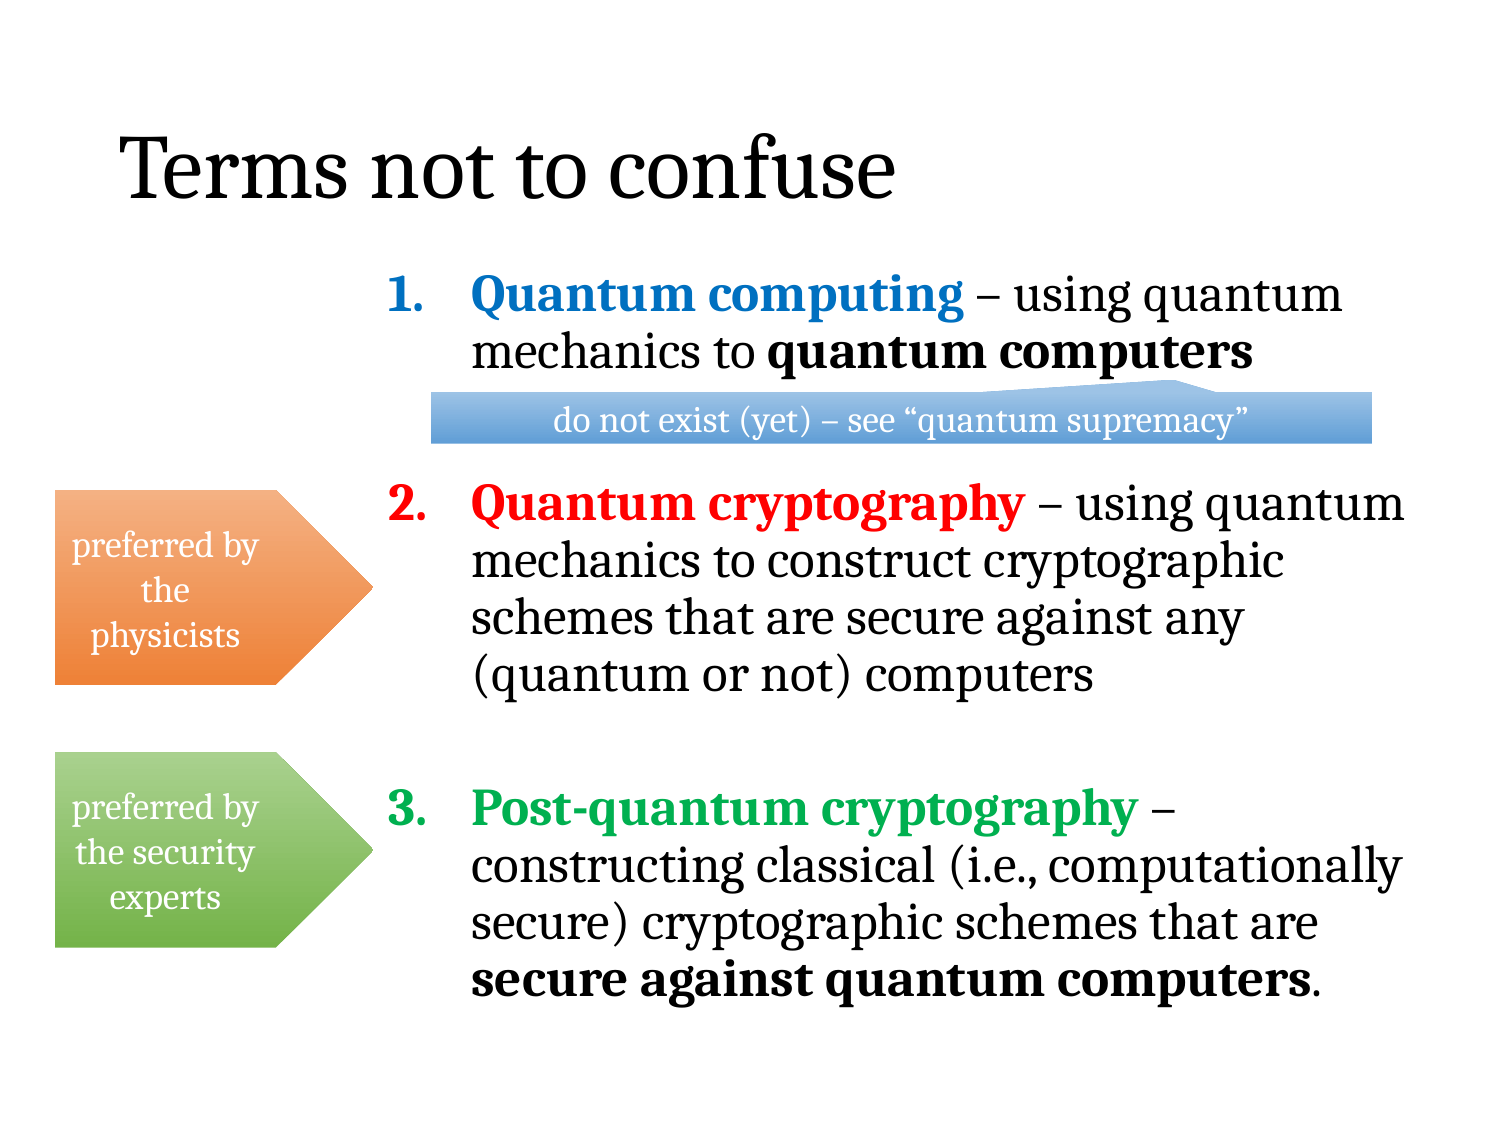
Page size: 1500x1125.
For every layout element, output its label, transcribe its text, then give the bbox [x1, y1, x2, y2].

text_box preferred by the security experts [55, 752, 374, 948]
list Quantum computing – using quantum mechanics to quantum computers Quantum cryptography – using quantum mechanics to construct cryptographic schemes that are secure against any (quantum or not) computers Post-quantum cryptography – constructing classical (i.e., computationally secure) cryptographic schemes that are secure against quantum computers. [373, 257, 1453, 1031]
text_box do not exist (yet) – see “quantum supremacy” [430, 379, 1373, 444]
text_box preferred by the physicists [55, 489, 374, 686]
title Terms not to confuse [103, 59, 1397, 278]
